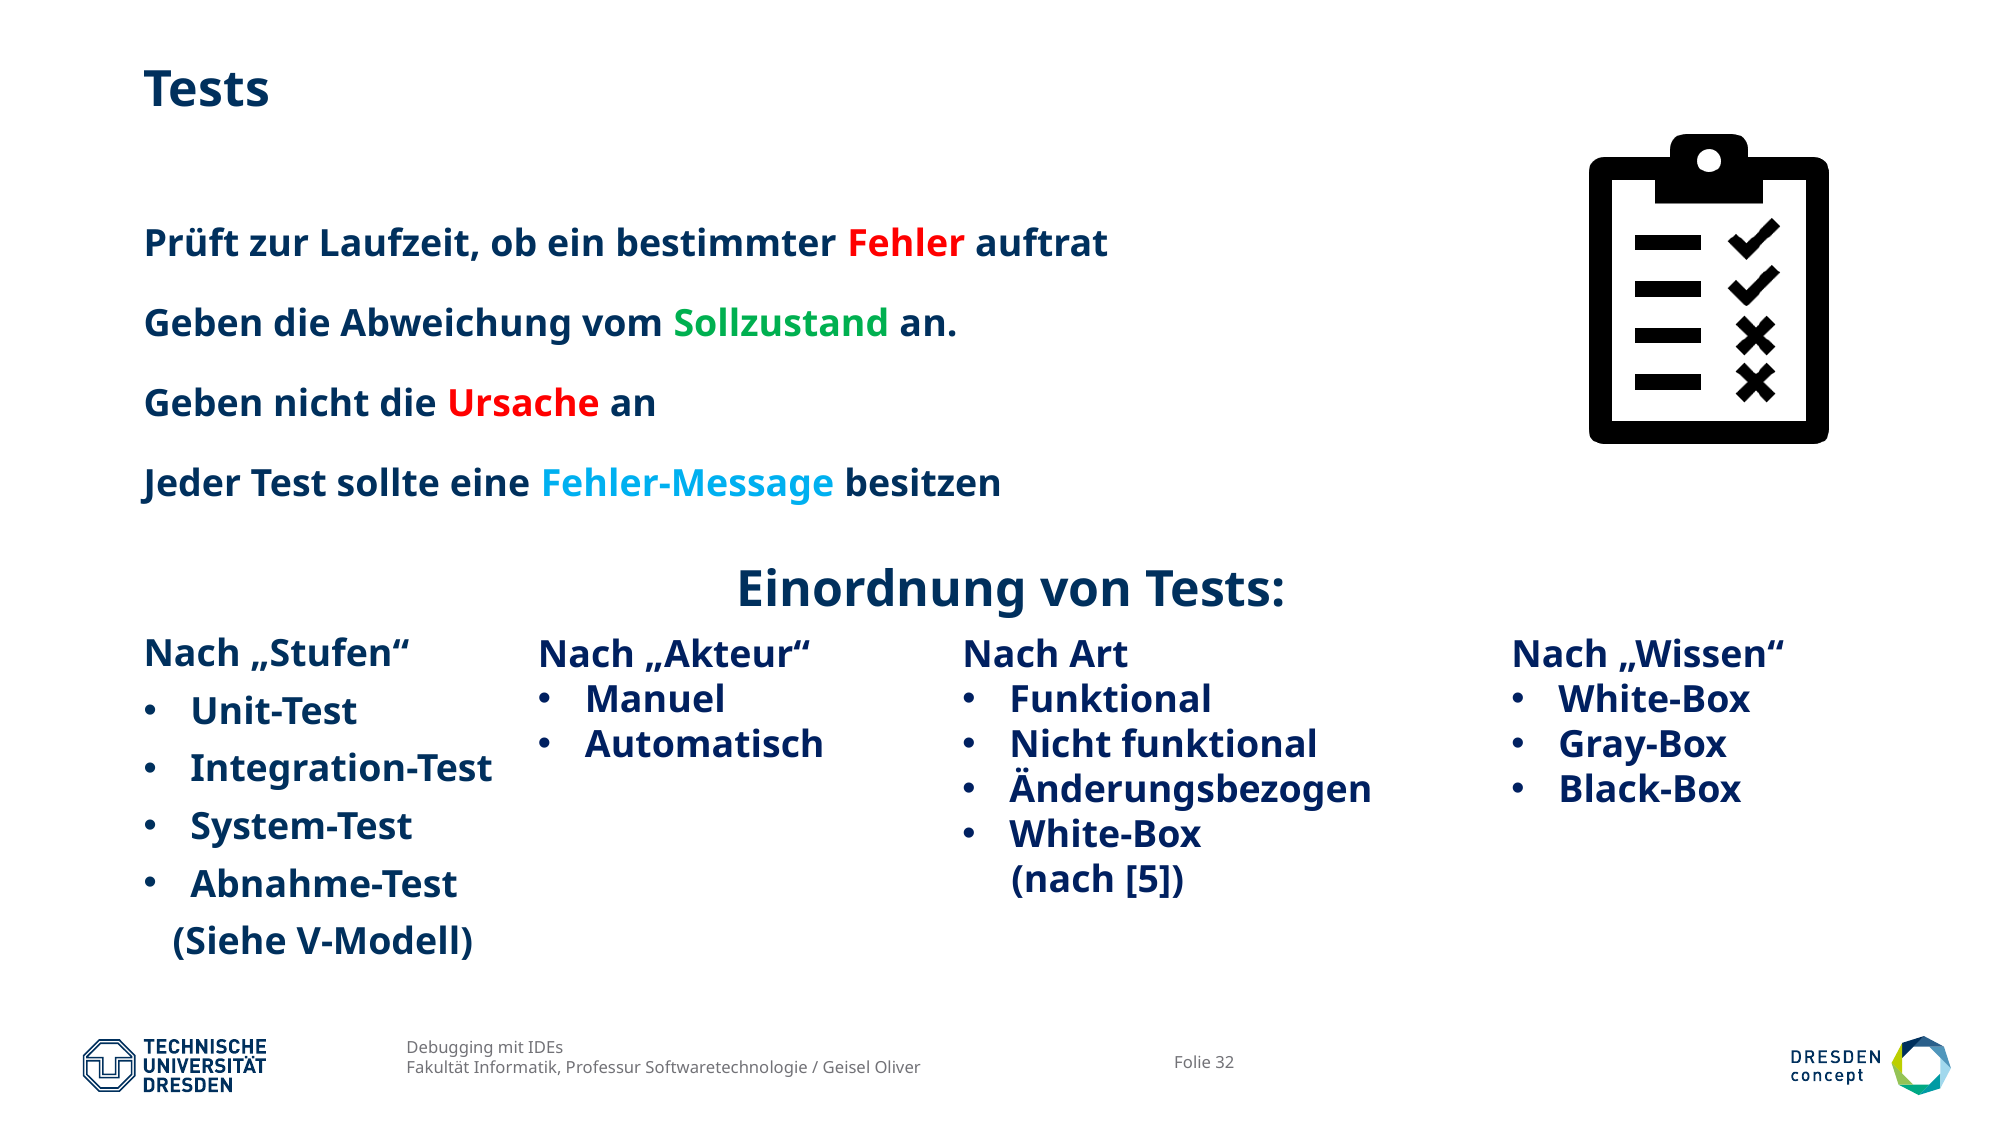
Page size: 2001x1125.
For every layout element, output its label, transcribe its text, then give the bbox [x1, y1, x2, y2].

text_box Nach „Akteur“ Manuel Automatisch [523, 622, 947, 772]
title Tests [143, 56, 1880, 169]
text_box Nach „Wissen“ White-Box Gray-Box Black-Box [1496, 622, 1922, 817]
list Prüft zur Laufzeit, ob ein bestimmter Fehler auftrat Geben die Abweichung vom Sollzustand an. Geben nicht die Ursache an Jeder Test sollte eine Fehler-Message besitzen [143, 196, 1880, 556]
picture [1522, 102, 1895, 475]
text_box Einordnung von Tests: Nach „Stufen“ Unit-Test Integration-Test System-Test Abnahme-Test (Siehe V-Modell) [143, 556, 1880, 929]
list Prüft zur Laufzeit, ob ein bestimmter Fehler auftrat Geben die Abweichung vom Sollzustand an. Geben nicht die Ursache an Jeder Test sollte eine Fehler-Message besitzen [143, 929, 1880, 956]
text_box Nach Art Funktional Nicht funktional Änderungsbezogen White-Box (nach [5]) [947, 622, 1421, 952]
